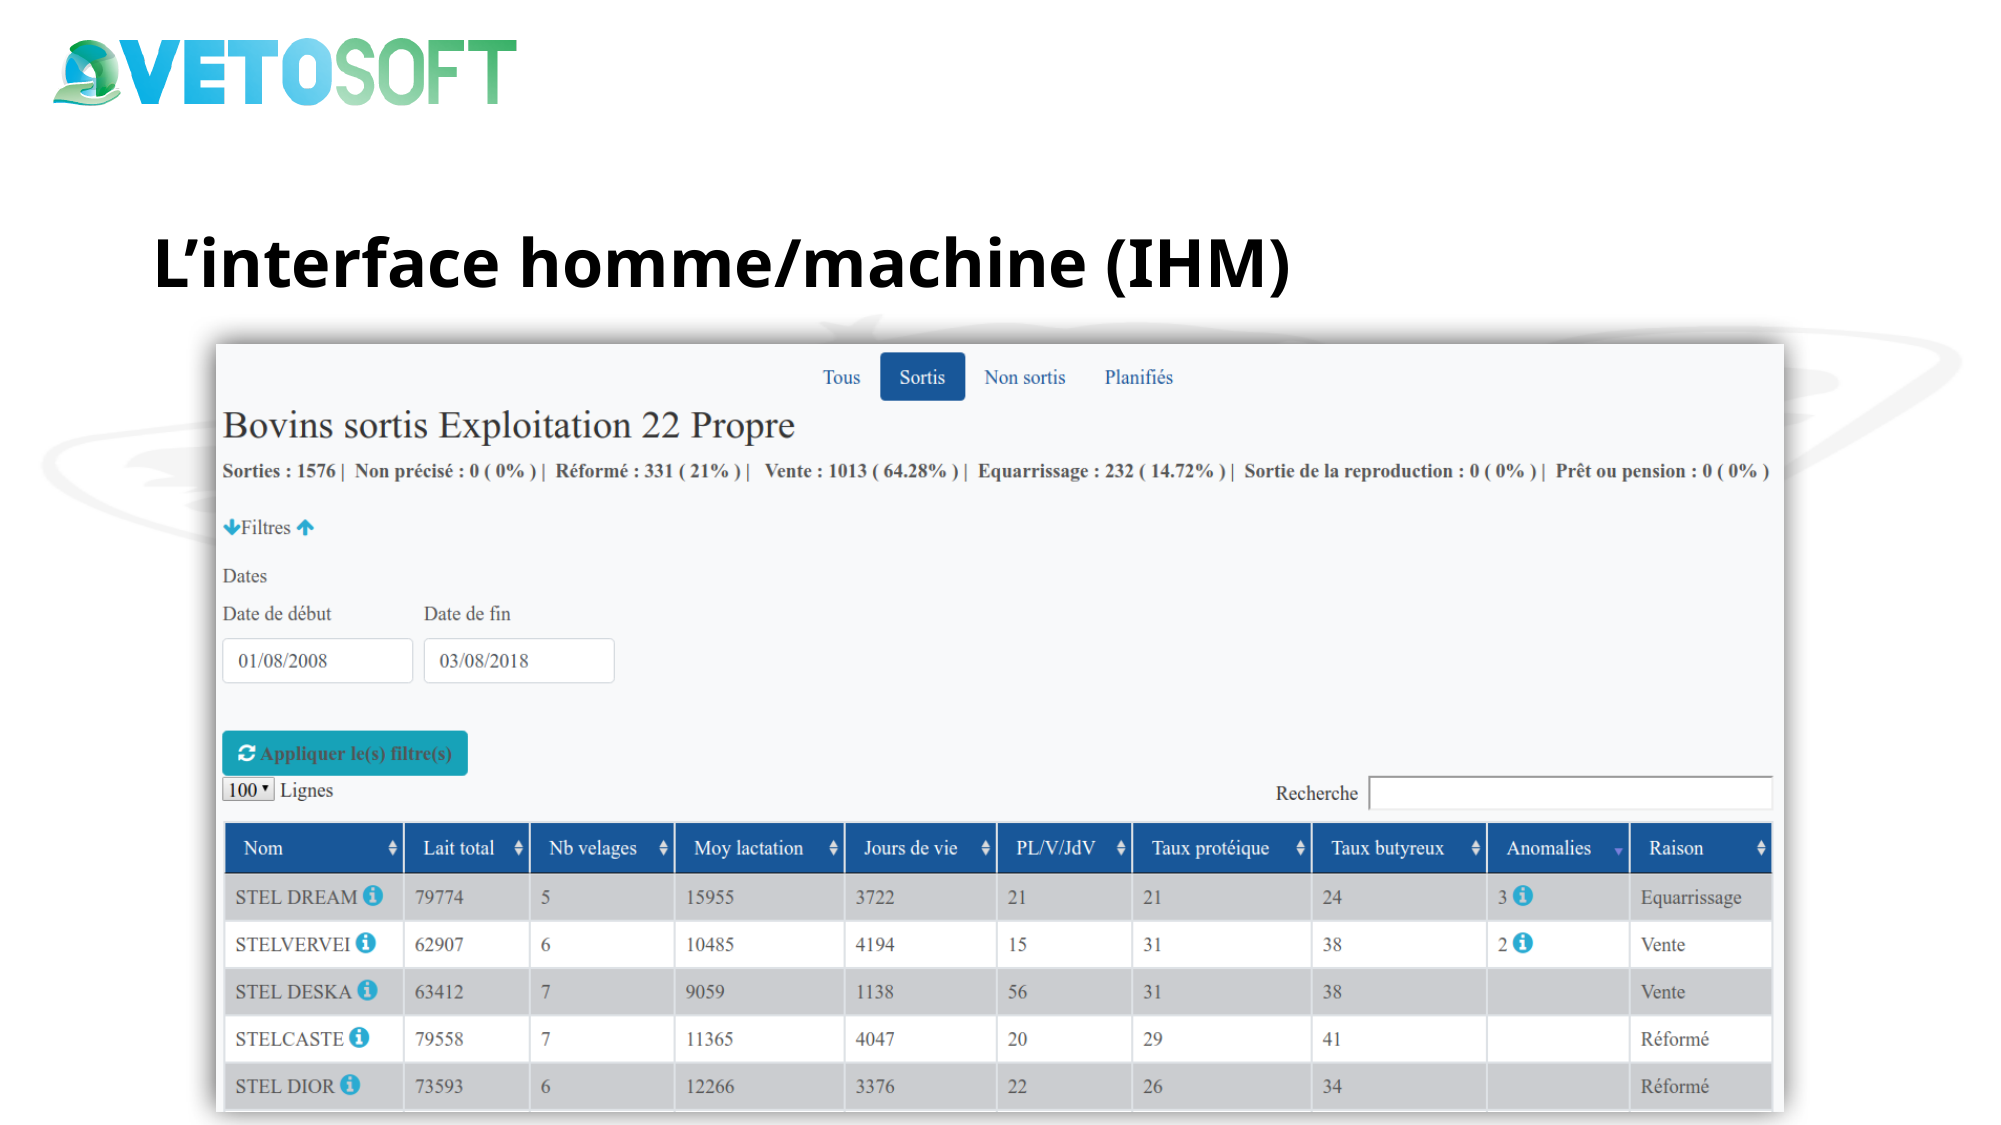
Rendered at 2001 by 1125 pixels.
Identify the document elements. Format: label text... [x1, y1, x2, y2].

title L’interface homme/machine (IHM) [137, 217, 1863, 314]
picture [52, 37, 517, 106]
picture [216, 344, 1784, 1112]
